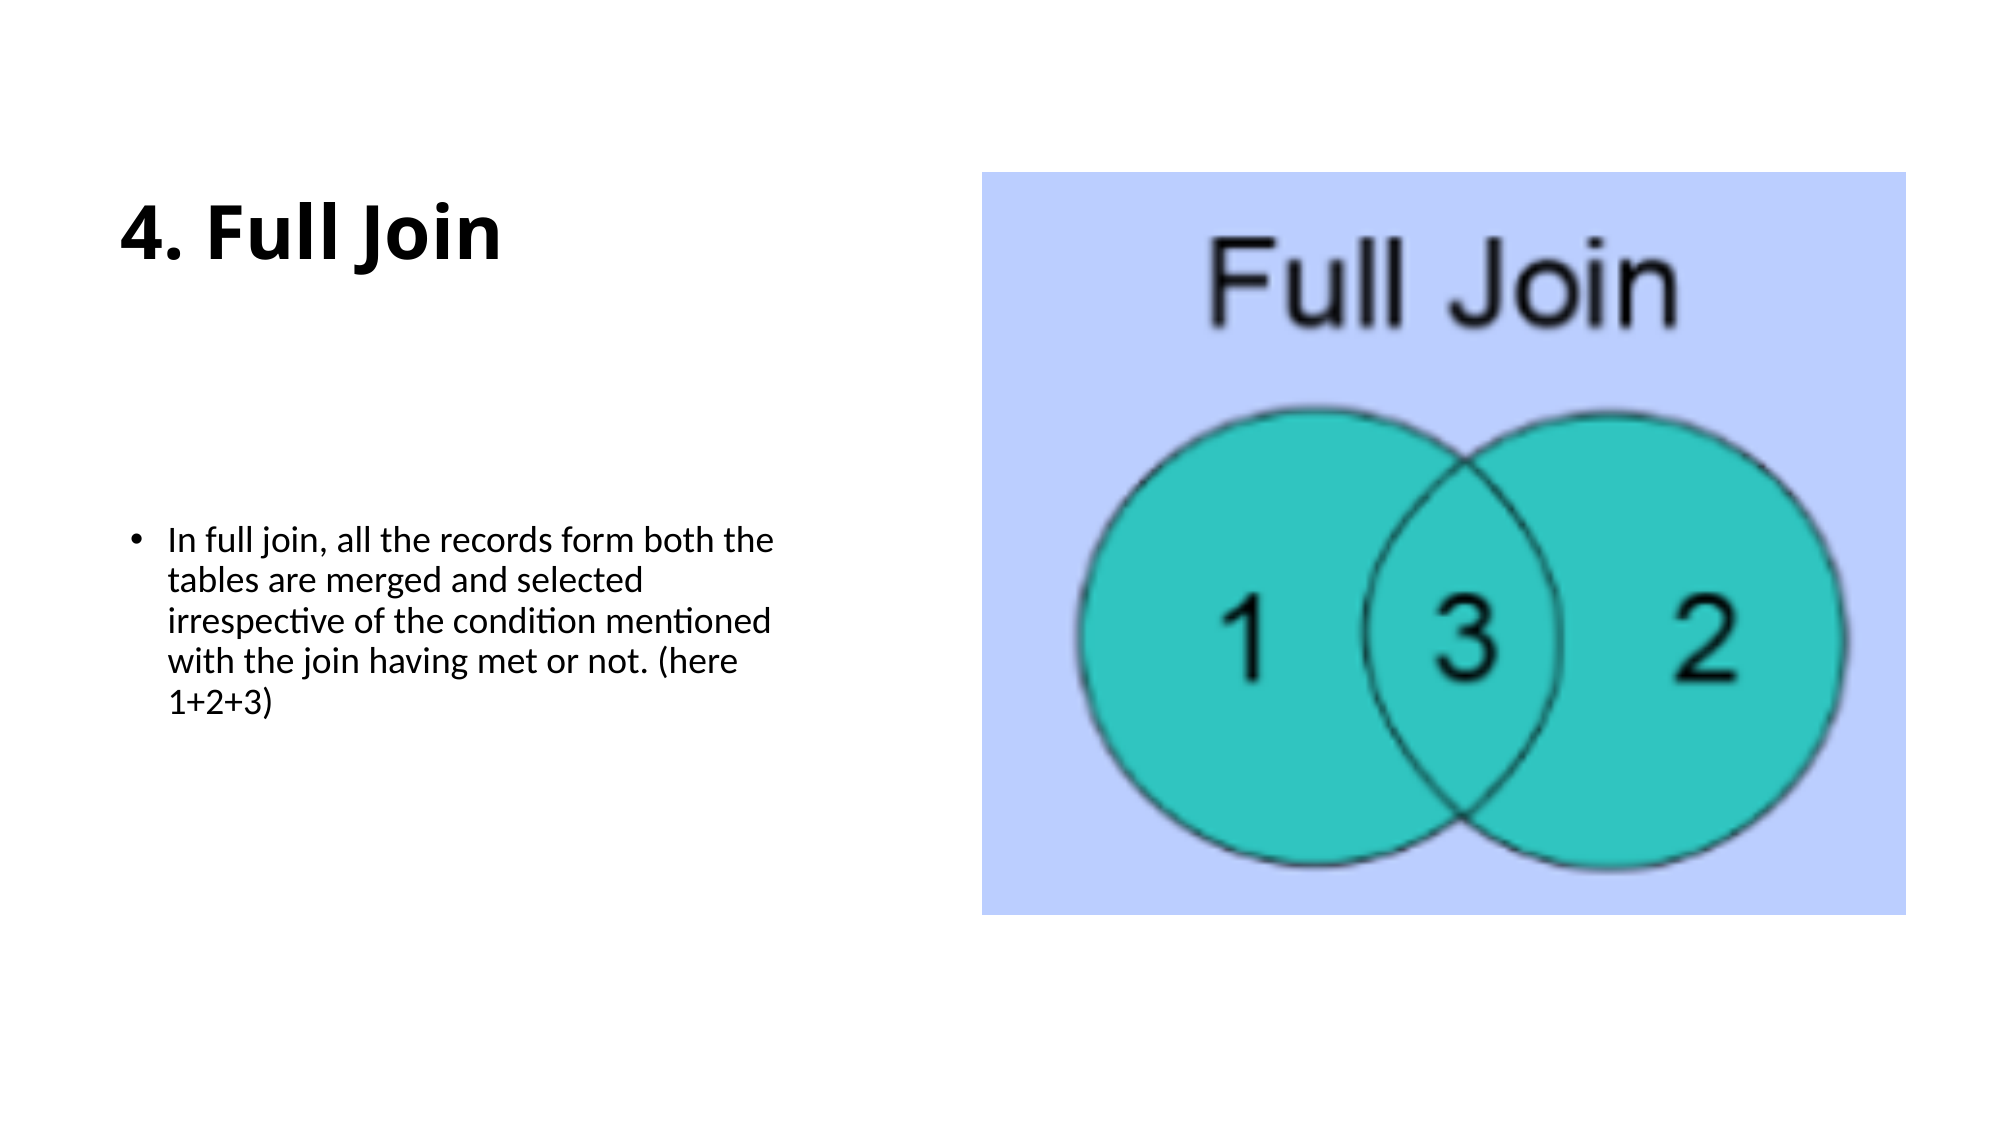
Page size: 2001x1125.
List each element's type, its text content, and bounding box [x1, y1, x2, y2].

picture [982, 172, 1906, 915]
text_box 4. Full Join [105, 86, 809, 284]
text_box In full join, all the records form both the tables are merged and selected irrespective of the condition mentioned with the join having met or not. (here 1+2+3) [105, 333, 809, 910]
